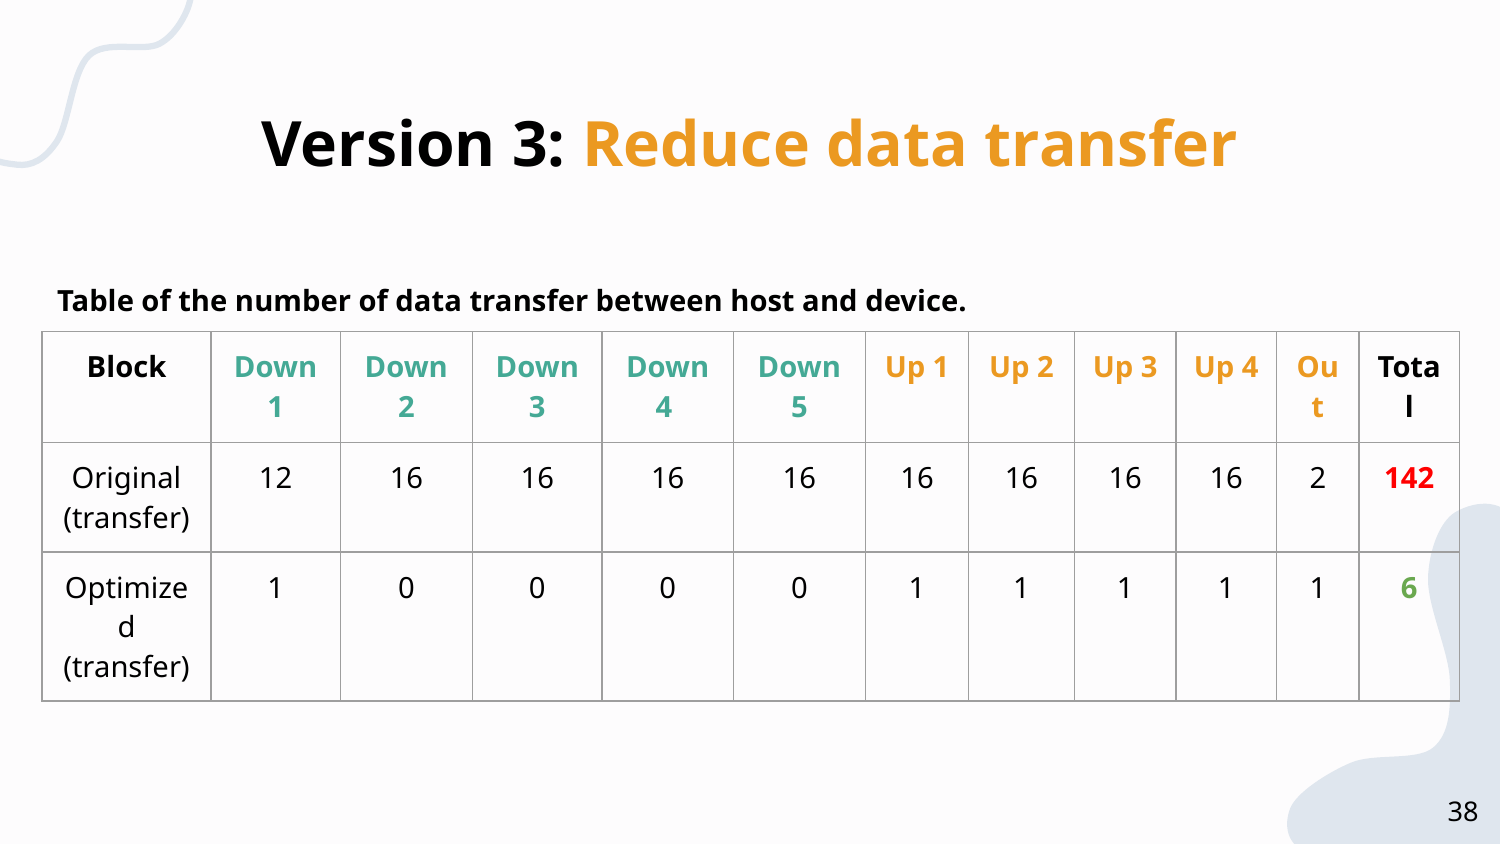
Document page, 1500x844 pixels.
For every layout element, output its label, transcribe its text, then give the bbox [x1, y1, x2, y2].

table_cell 1 [866, 553, 968, 700]
table_header Down 1 [212, 332, 340, 442]
table_cell 0 [473, 553, 601, 700]
title Version 3: Reduce data transfer [116, 77, 1383, 192]
slide_number 38 [1403, 779, 1494, 844]
table_cell 0 [603, 553, 733, 700]
table_cell 16 [1075, 443, 1175, 551]
table_cell 1 [1277, 553, 1358, 700]
table_cell 16 [734, 443, 865, 551]
table_cell 16 [473, 443, 601, 551]
table_cell 16 [969, 443, 1074, 551]
table_cell 16 [866, 443, 968, 551]
table_cell 12 [212, 443, 340, 551]
table_cell 1 [969, 553, 1074, 700]
table_header Down 2 [341, 332, 472, 442]
table_header Down 5 [734, 332, 865, 442]
table_cell Original (transfer) [43, 443, 210, 551]
table_cell 0 [734, 553, 865, 700]
table_header Out [1277, 332, 1358, 442]
table_cell 16 [603, 443, 733, 551]
table_header Up 3 [1075, 332, 1175, 442]
table_header Down 3 [473, 332, 601, 442]
table_cell 1 [1177, 553, 1276, 700]
table_header Up 1 [866, 332, 968, 442]
table_cell 6 [1360, 553, 1459, 700]
table_cell 2 [1277, 443, 1358, 551]
table_cell 0 [341, 553, 472, 700]
table_cell 1 [212, 553, 340, 700]
table_header Down 4 [603, 332, 733, 442]
table_header Block [43, 332, 210, 442]
table_header Up 4 [1177, 332, 1276, 442]
table_header Up 2 [969, 332, 1074, 442]
table_cell 1 [1075, 553, 1175, 700]
table_cell 16 [1177, 443, 1276, 551]
table_cell 16 [341, 443, 472, 551]
table_header Total [1360, 332, 1459, 442]
text_box Table of the number of data transfer between host and device. [42, 267, 1460, 332]
table_cell Optimized (transfer) [43, 553, 210, 700]
table_cell 142 [1360, 443, 1459, 551]
